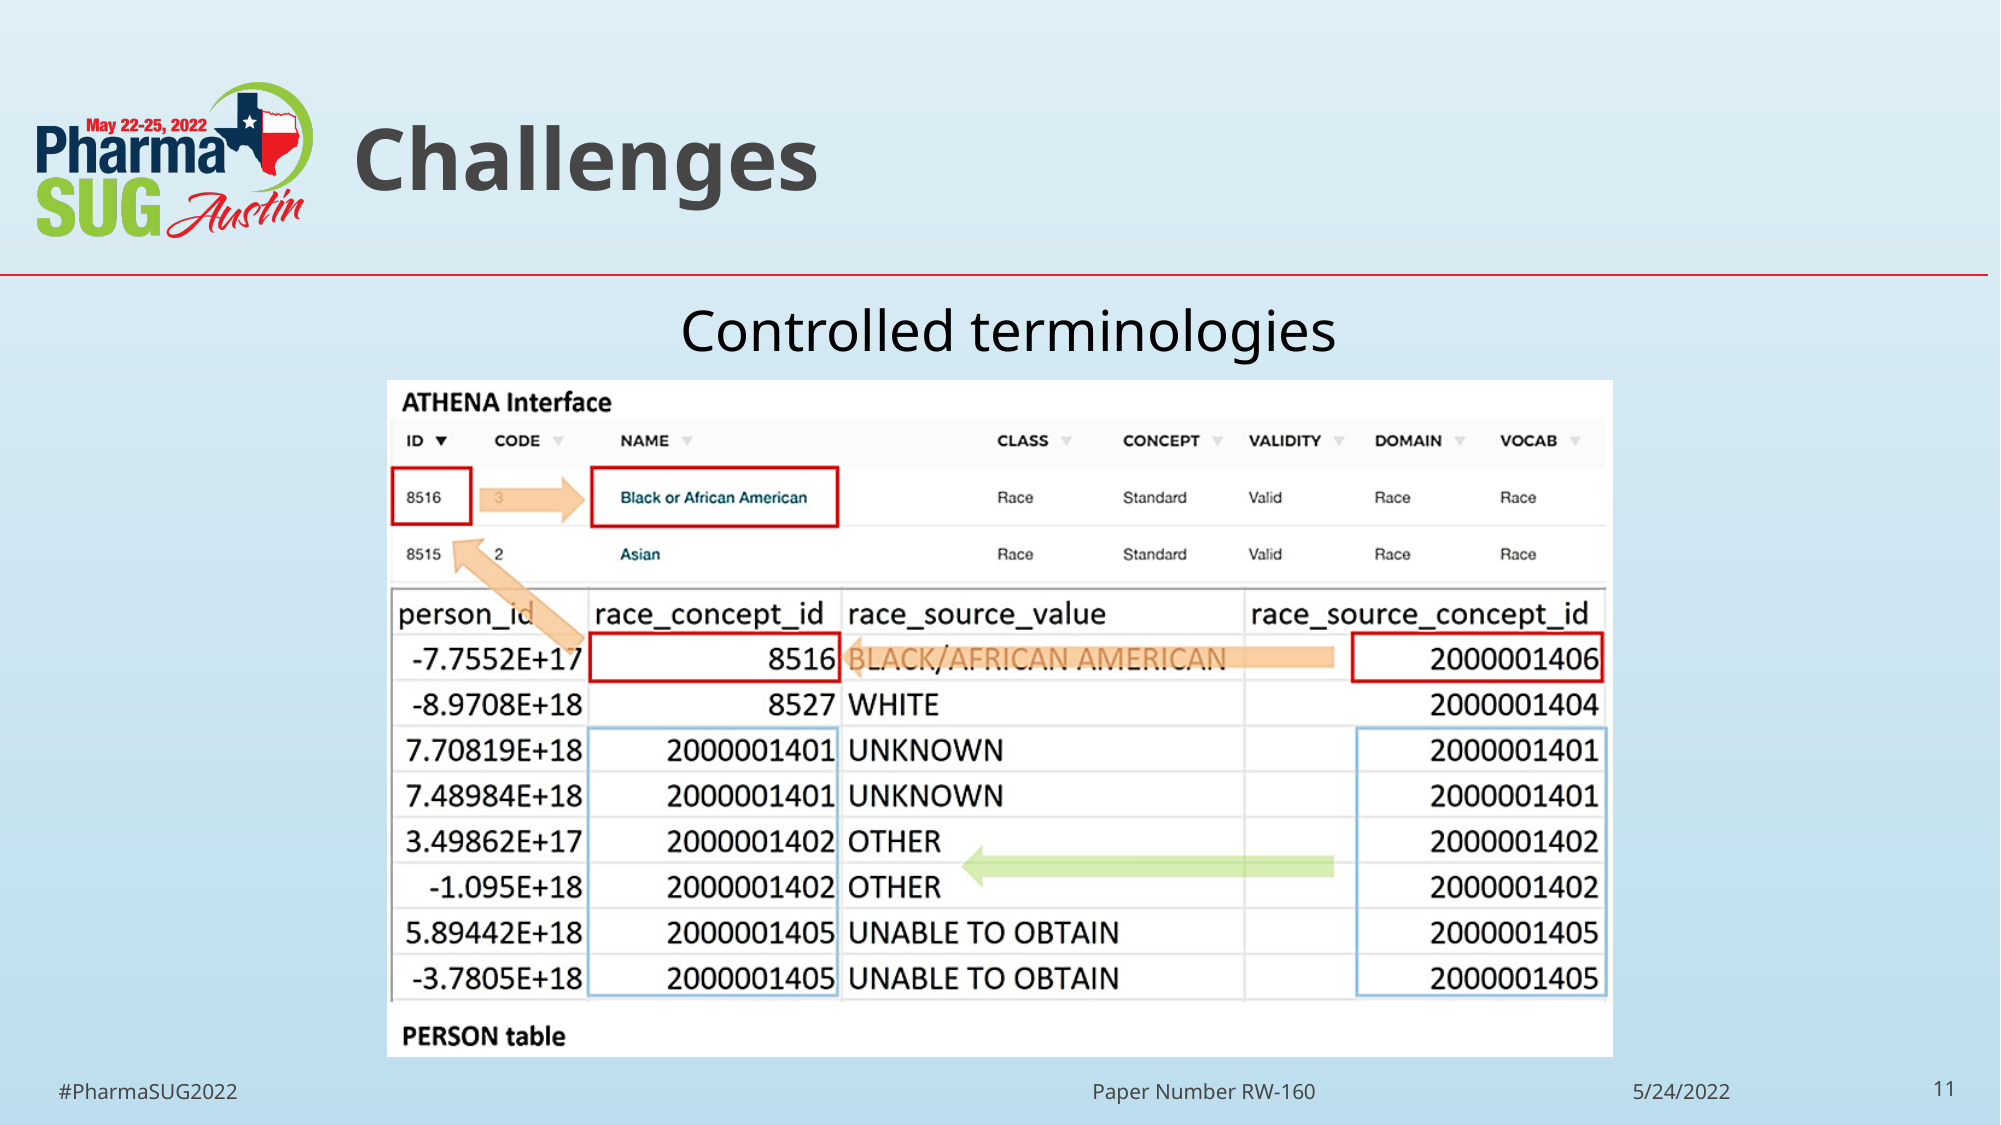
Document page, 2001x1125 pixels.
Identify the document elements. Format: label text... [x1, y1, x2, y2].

title Challenges [337, 62, 1963, 250]
picture [37, 82, 313, 238]
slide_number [1471, 1051, 1891, 1112]
list Controlled terminologies [37, 287, 1963, 1034]
footer Paper Number RW-160 [957, 1057, 1450, 1112]
picture [387, 380, 1613, 1057]
slide_number 11 [1891, 1051, 1972, 1112]
